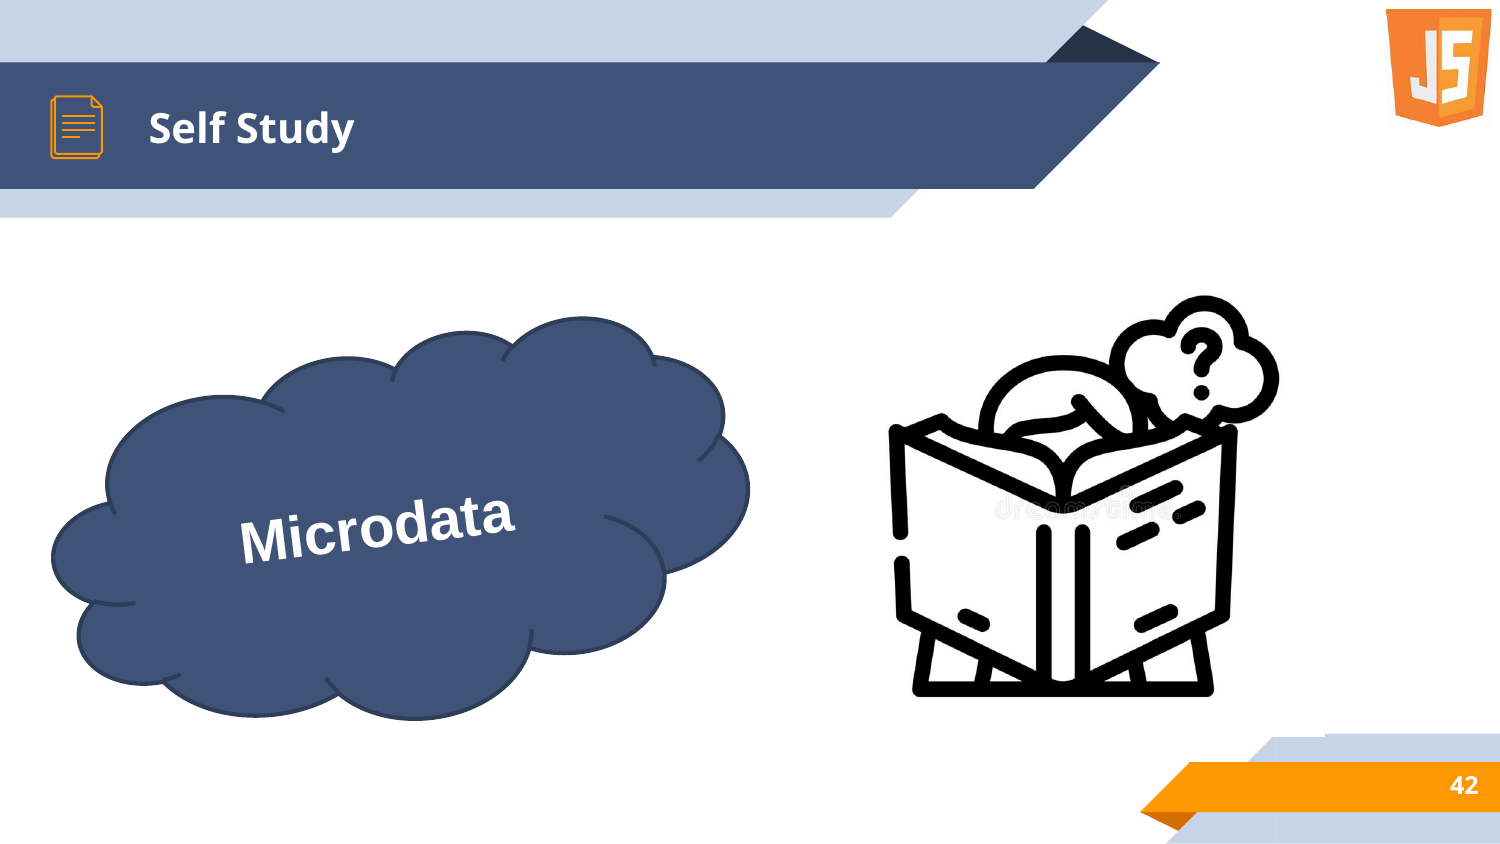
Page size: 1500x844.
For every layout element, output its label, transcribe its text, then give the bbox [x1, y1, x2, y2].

picture [842, 255, 1325, 738]
slide_number 42 [1249, 760, 1494, 813]
text_box Microdata [51, 316, 751, 721]
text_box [50, 96, 103, 159]
picture [1386, 9, 1492, 127]
title Self Study [133, 64, 997, 190]
